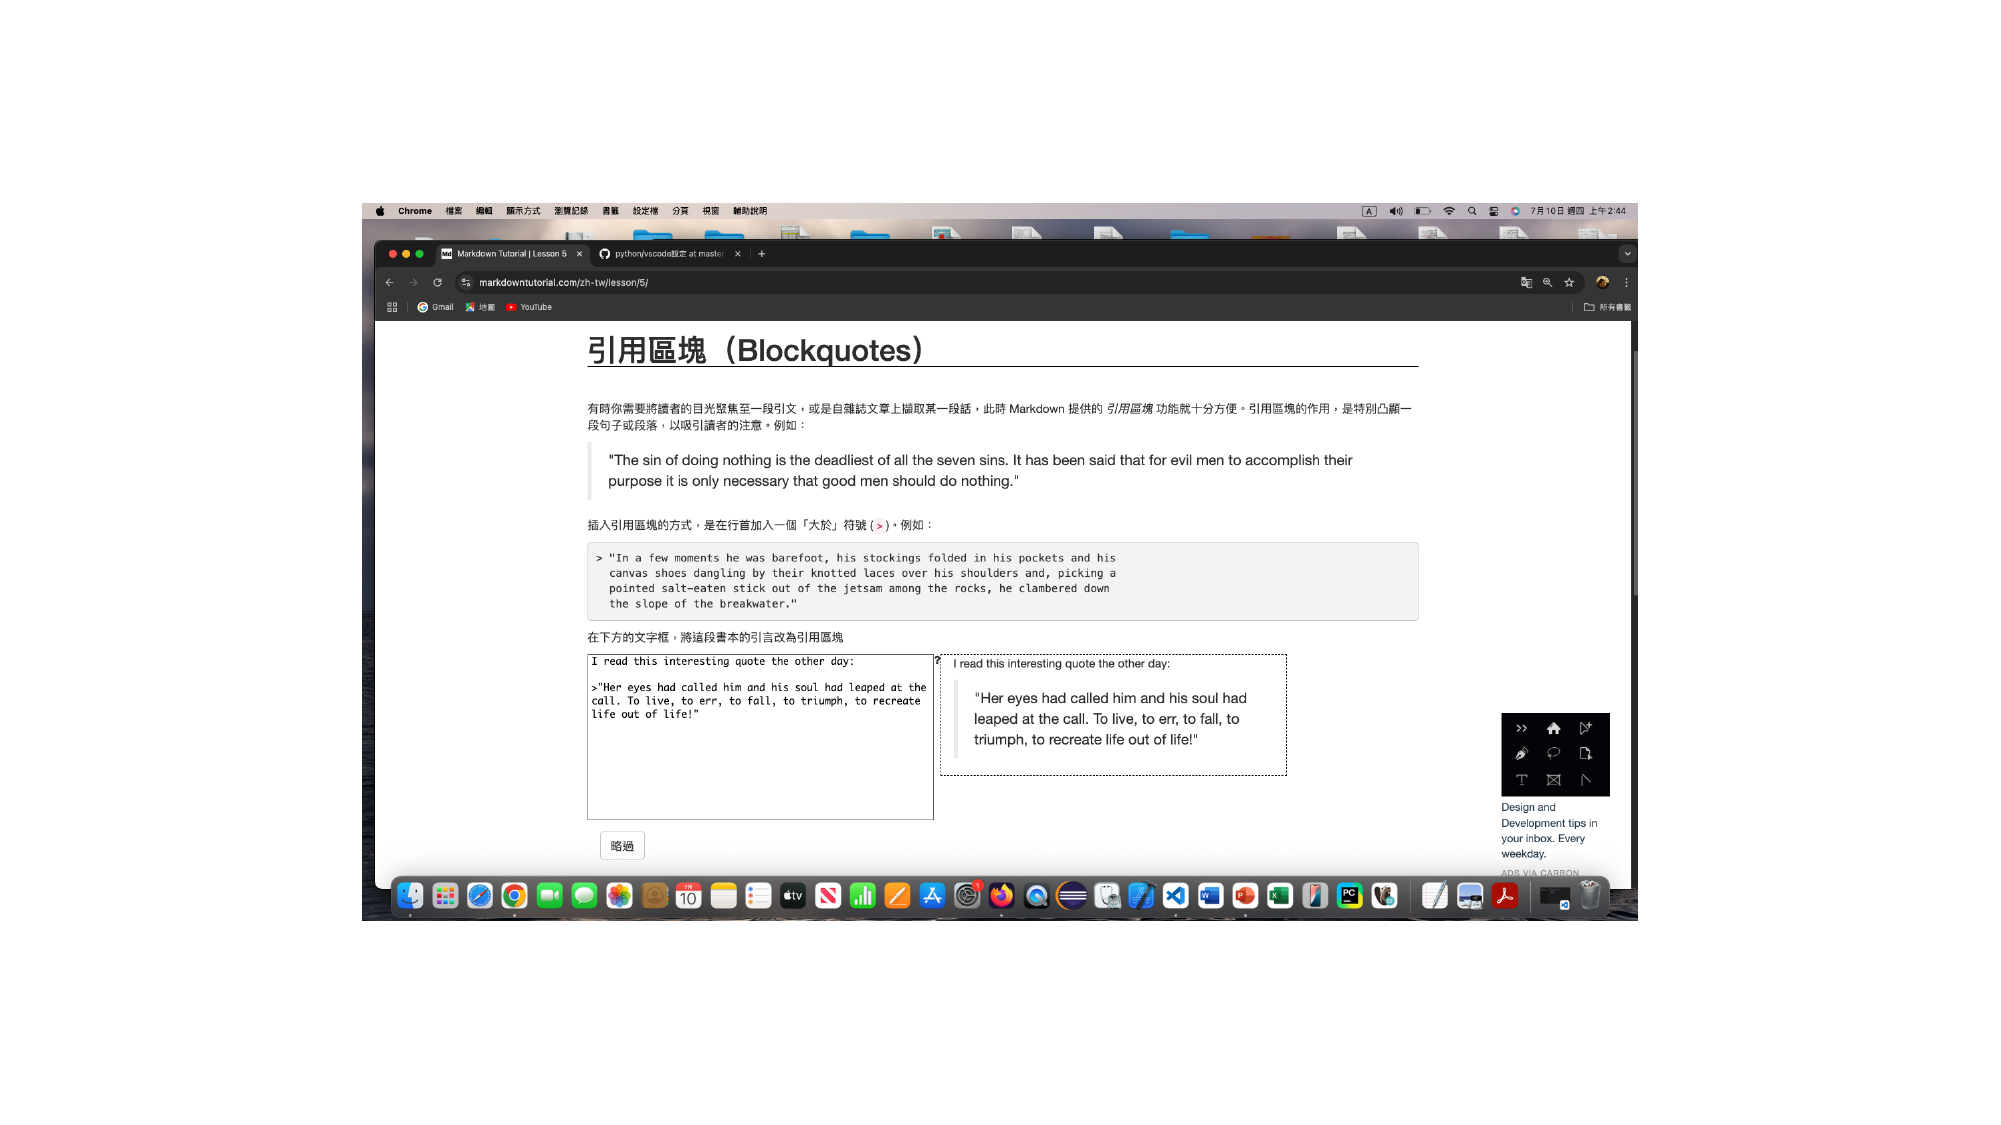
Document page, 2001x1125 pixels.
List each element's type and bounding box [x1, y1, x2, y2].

picture [361, 203, 1638, 922]
